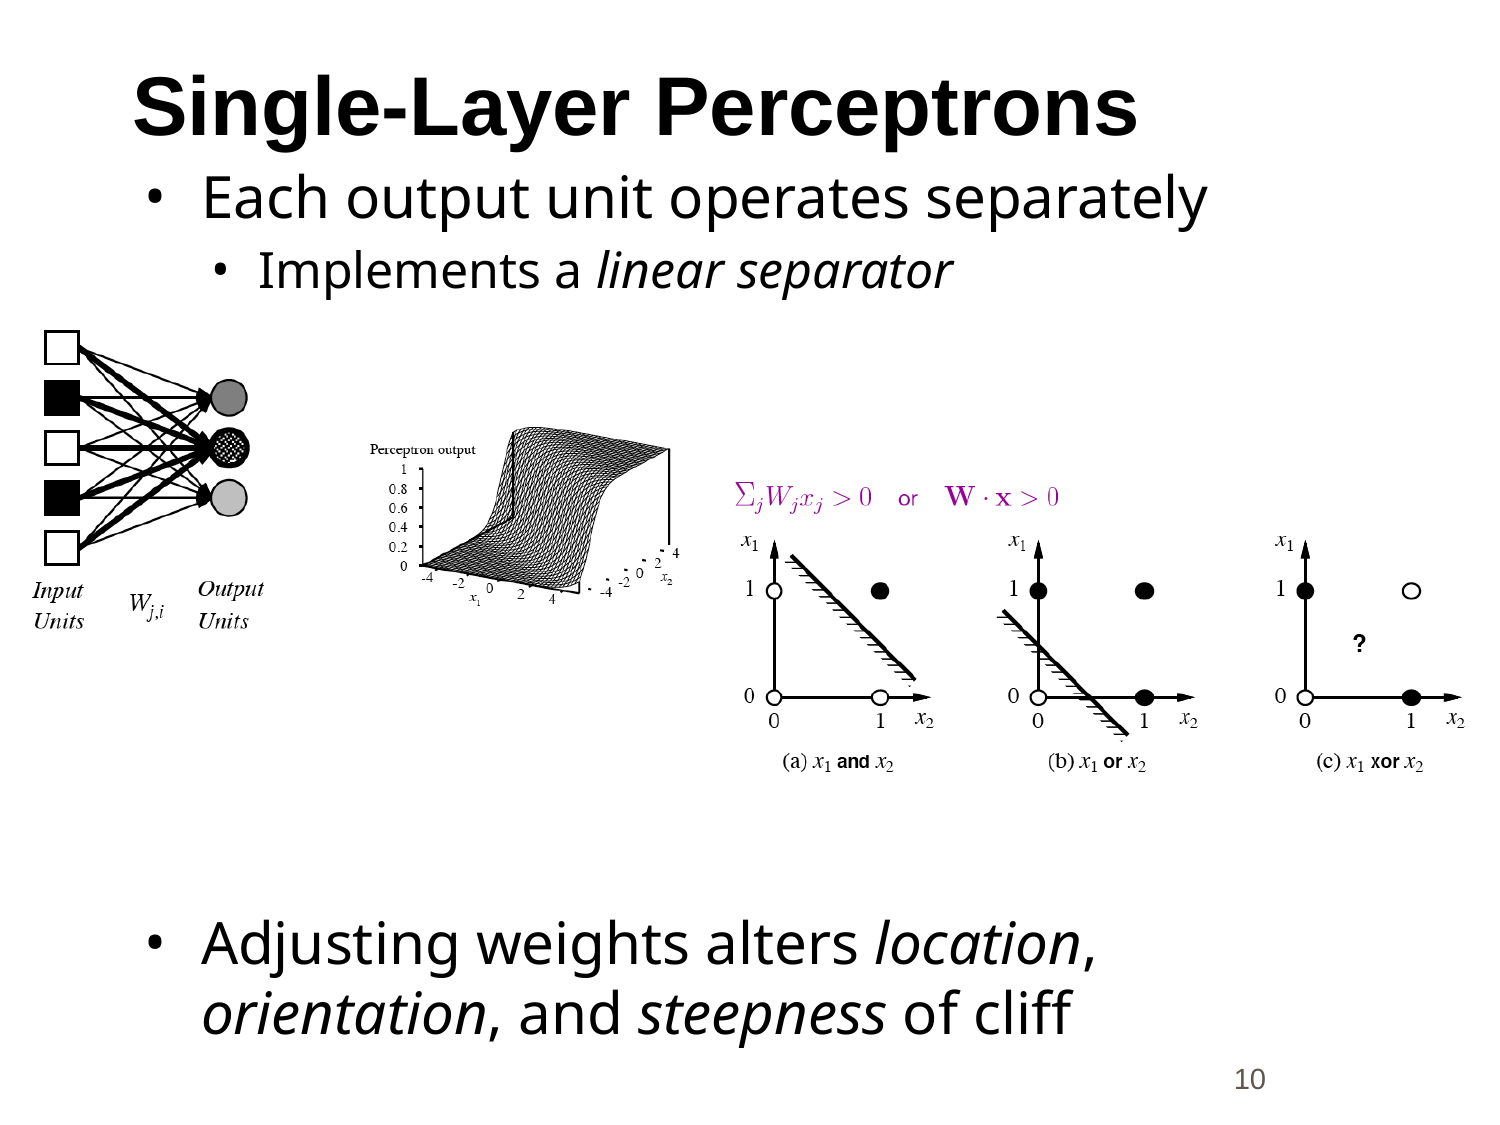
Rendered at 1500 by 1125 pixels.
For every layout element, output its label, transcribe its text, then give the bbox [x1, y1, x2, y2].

picture [21, 325, 693, 638]
slide_number 10 [1074, 1042, 1426, 1104]
list Each output unit operates separately Implements a linear separator Adjusting weights alters location, orientation, and steepness of cliff [129, 151, 1406, 1089]
title Single-Layer Perceptrons [116, 0, 1393, 162]
picture [724, 474, 1483, 787]
